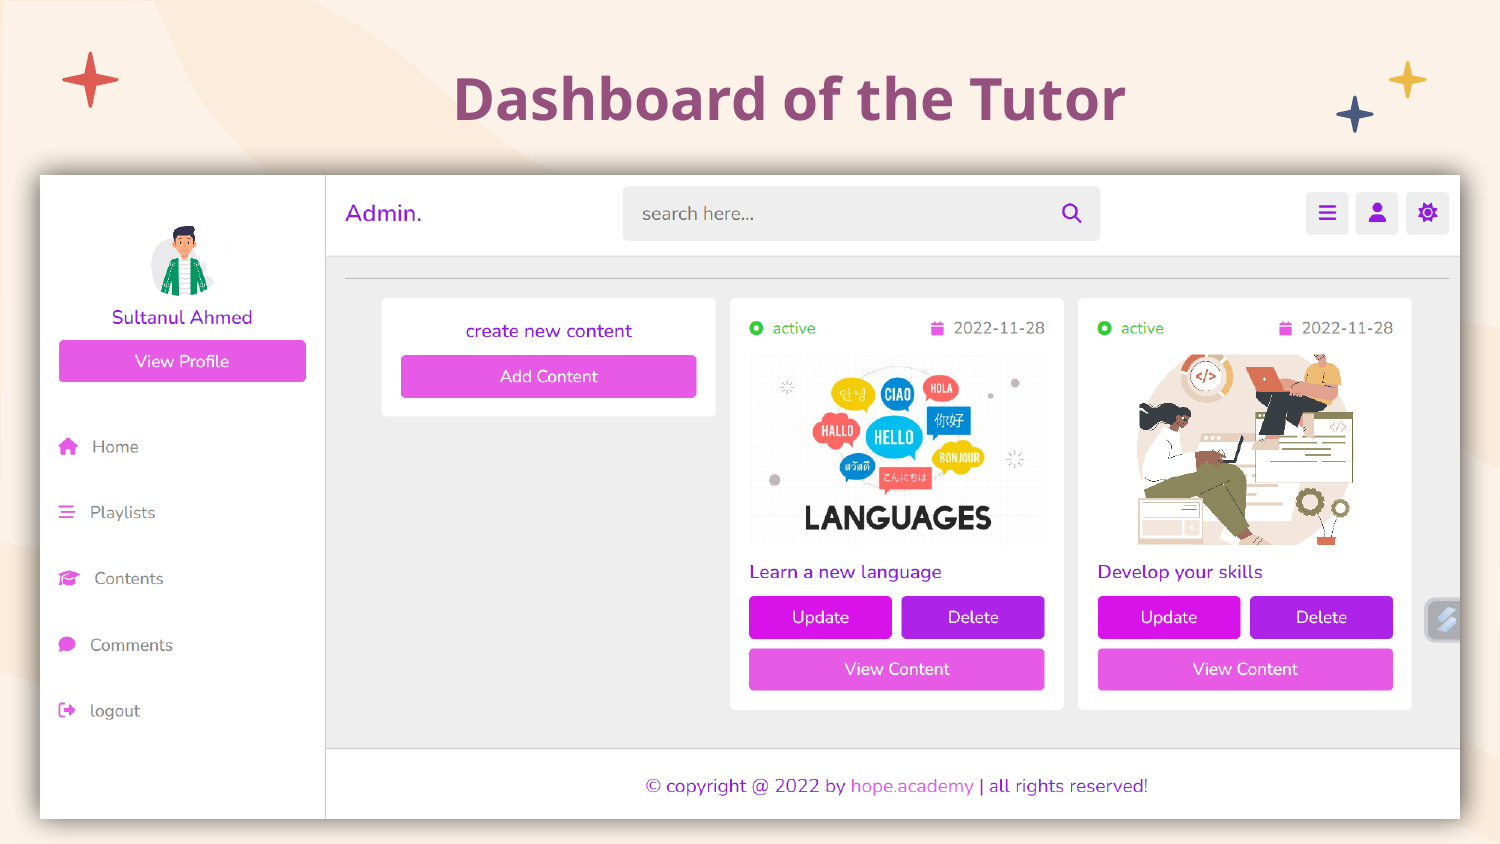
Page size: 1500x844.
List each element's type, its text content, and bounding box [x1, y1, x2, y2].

table_header Dashboard of the Tutor [337, 51, 1242, 145]
picture [39, 175, 1461, 819]
